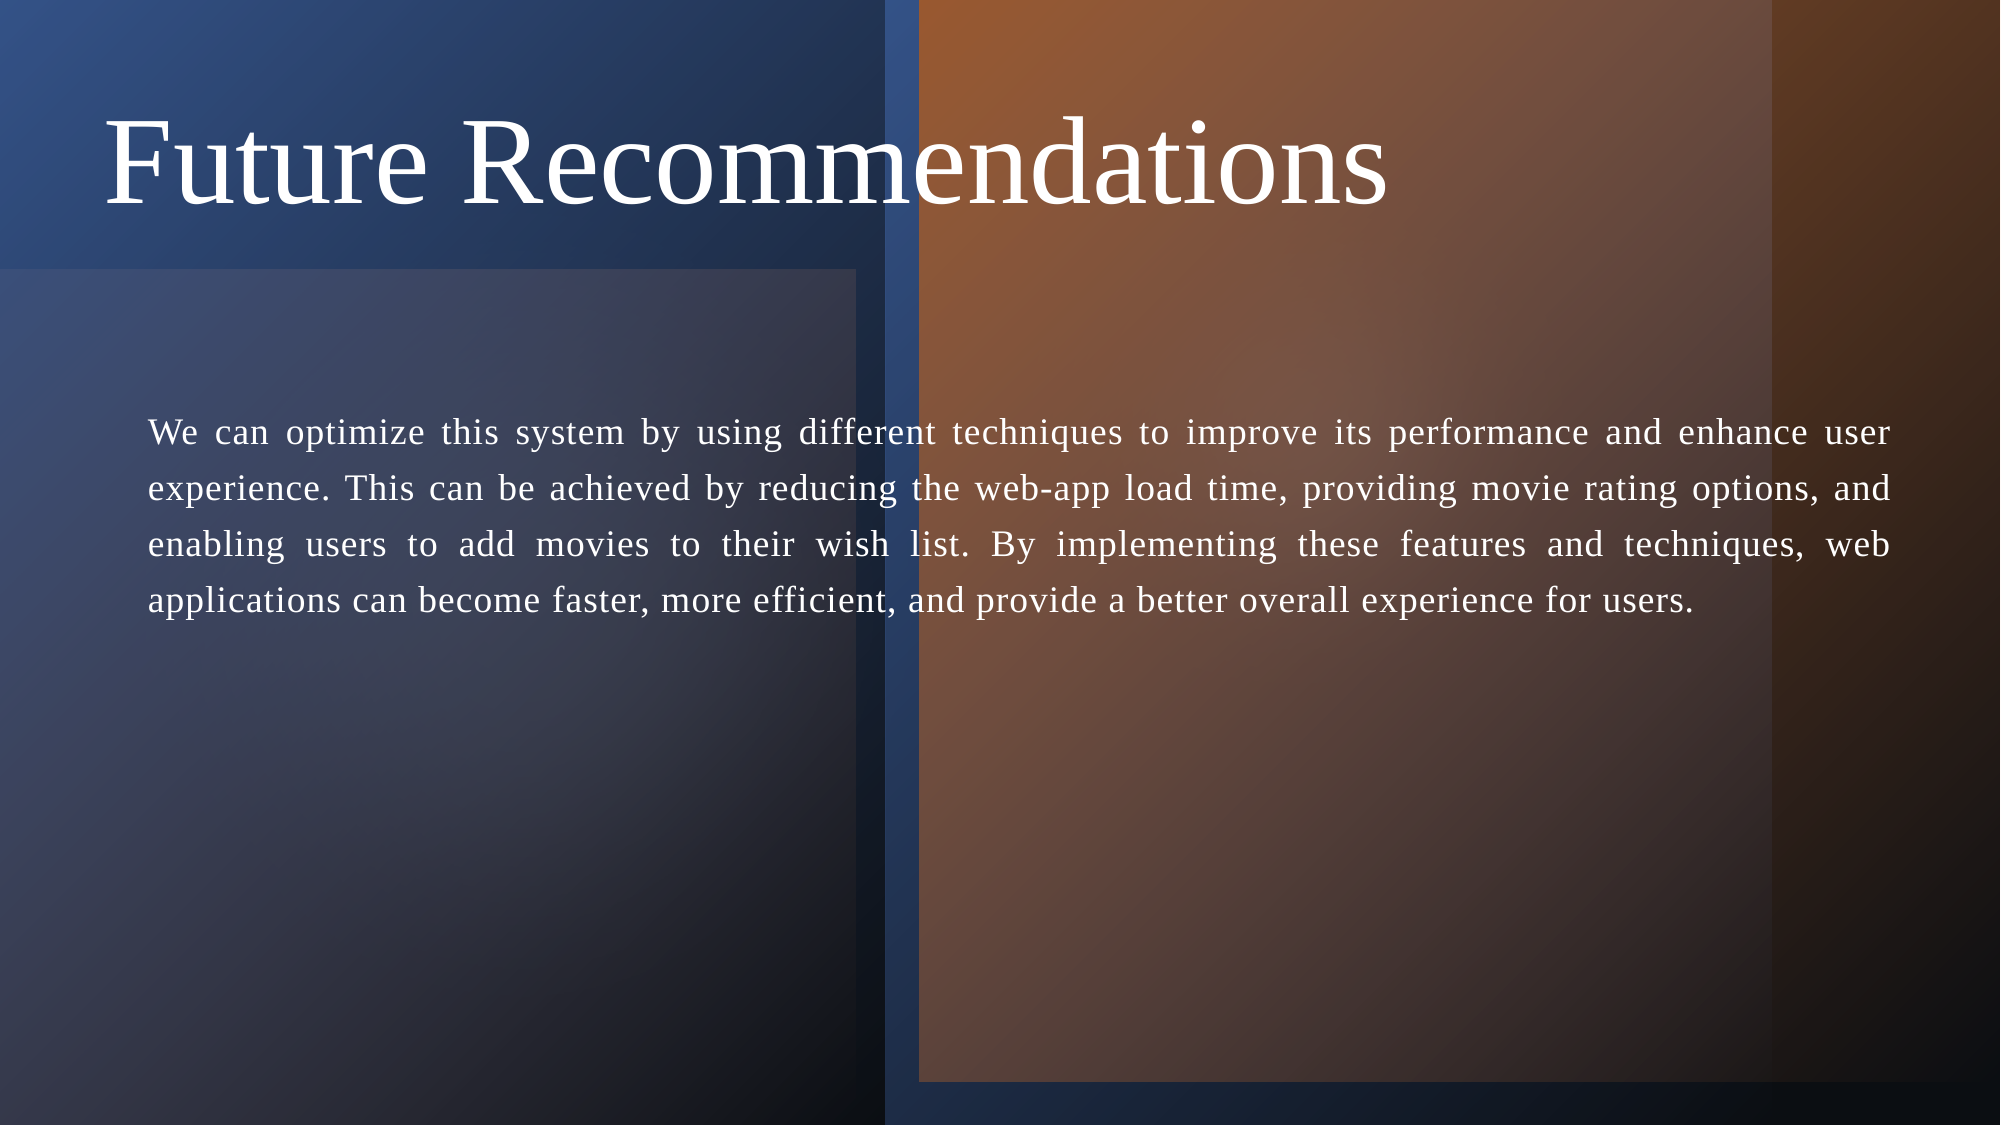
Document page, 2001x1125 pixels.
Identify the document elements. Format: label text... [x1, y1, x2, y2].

list We can optimize this system by using different techniques to improve its performance and enhance user experience. This can be achieved by reducing the web-app load time, providing movie rating options, and enabling users to add movies to their wish list. By implementing these features and techniques, web applications can become faster, more efficient, and provide a better overall experience for users. [88, 387, 1910, 1035]
title Future Recommendations [88, 88, 1910, 386]
